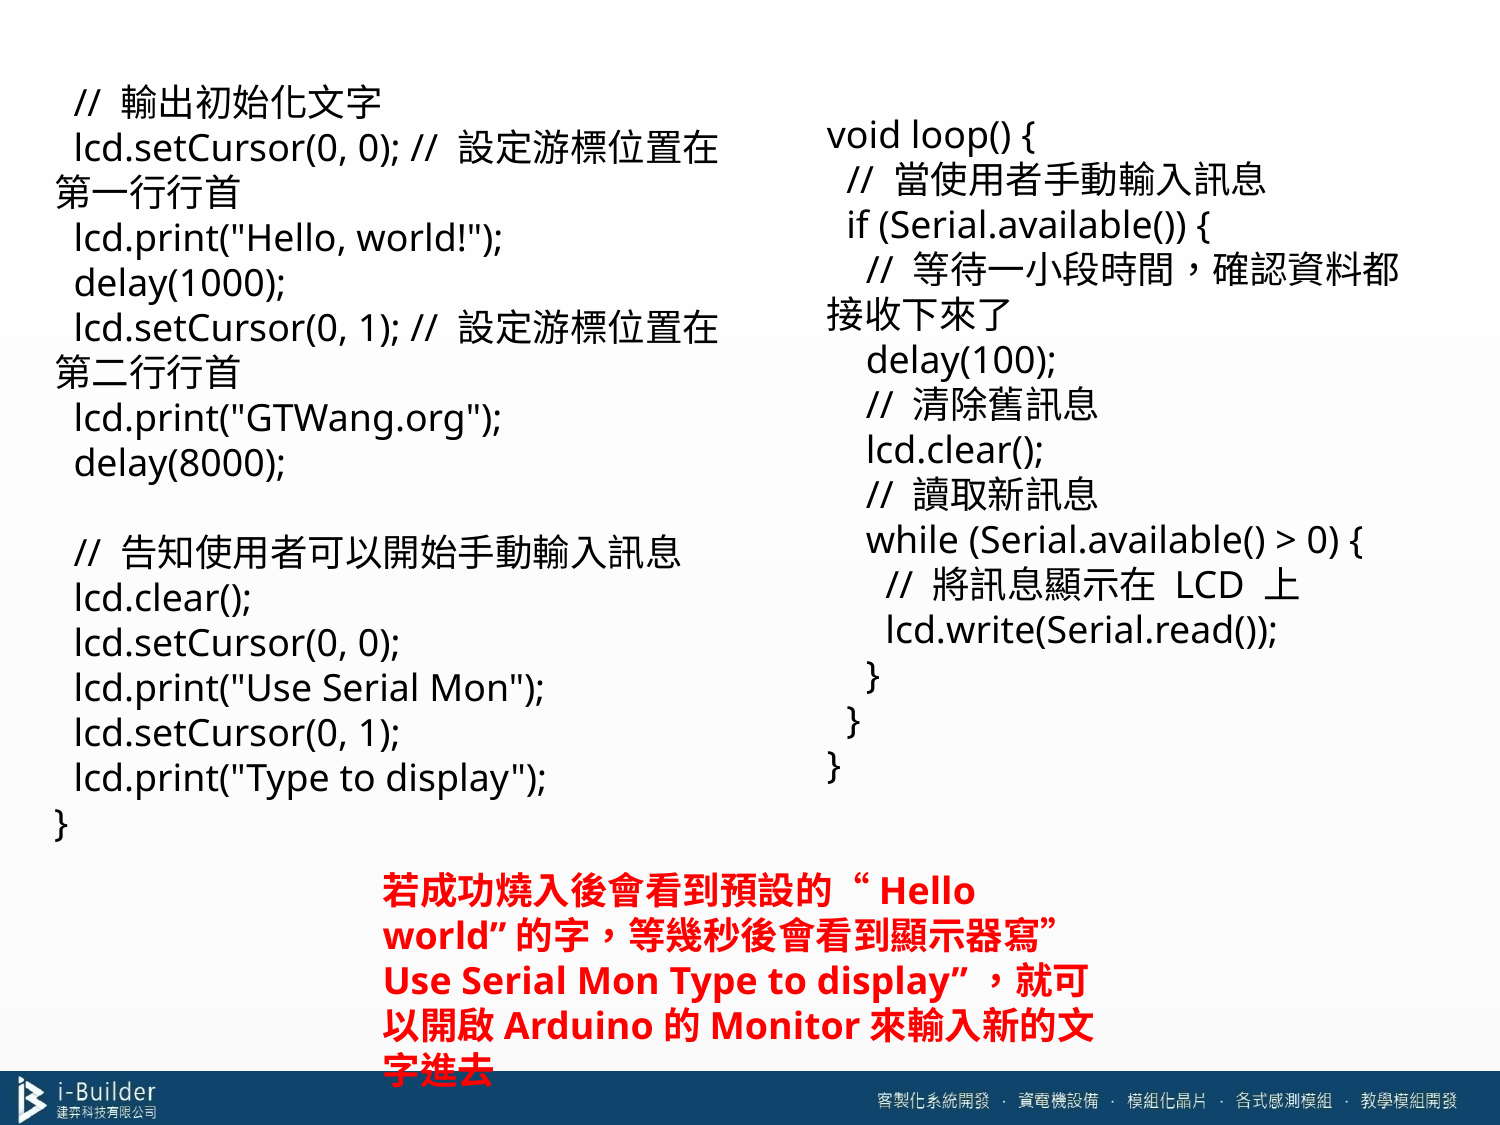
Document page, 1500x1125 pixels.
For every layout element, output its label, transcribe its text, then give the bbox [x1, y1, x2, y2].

text_box void loop() { // 當使用者手動輸入訊息 if (Serial.available()) { // 等待一小段時間，確認資料都接收下來了 delay(100); // 清除舊訊息 lcd.clear(); // 讀取新訊息 while (Serial.available() > 0) { // 將訊息顯示在 LCD 上 lcd.write(Serial.read()); } } } [812, 58, 1423, 794]
text_box // 輸出初始化文字 lcd.setCursor(0, 0); // 設定游標位置在第一行行首 lcd.print("Hello, world!"); delay(1000); lcd.setCursor(0, 1); // 設定游標位置在第二行行首 lcd.print("GTWang.org"); delay(8000); // 告知使用者可以開始手動輸入訊息 lcd.clear(); lcd.setCursor(0, 0); lcd.print("Use Serial Mon"); lcd.setCursor(0, 1); lcd.print("Type to display"); } [39, 26, 752, 852]
picture [0, 1071, 1500, 1125]
text_box 若成功燒入後會看到預設的“Hello world”的字，等幾秒後會看到顯示器寫” Use Serial Mon Type to display”，就可以開啟Arduino的Monitor來輸入新的文字進去 [367, 859, 1136, 1100]
